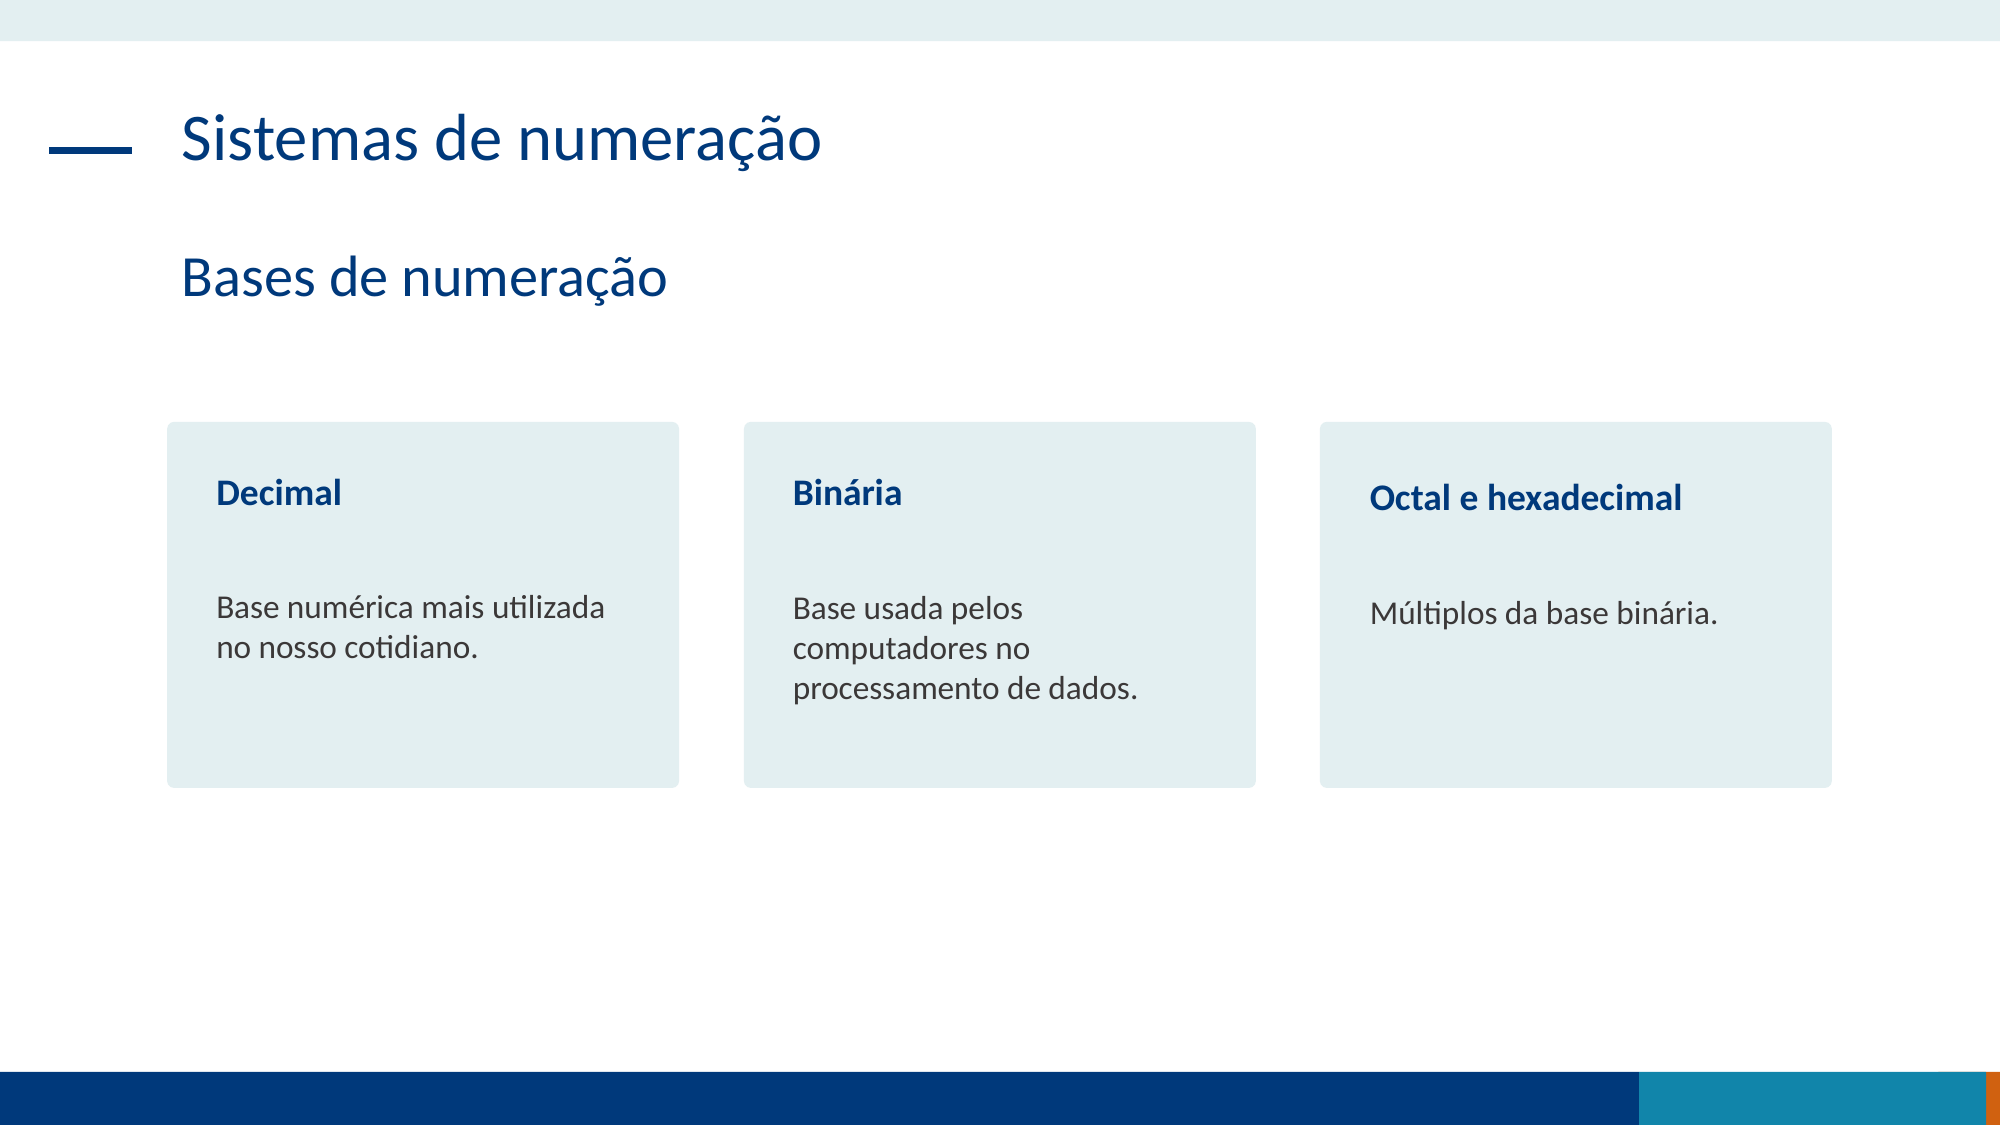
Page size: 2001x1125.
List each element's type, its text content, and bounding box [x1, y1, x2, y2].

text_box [167, 421, 1832, 788]
list Sistemas de numeração [167, 95, 1833, 237]
list Bases de numeração [167, 238, 1833, 380]
